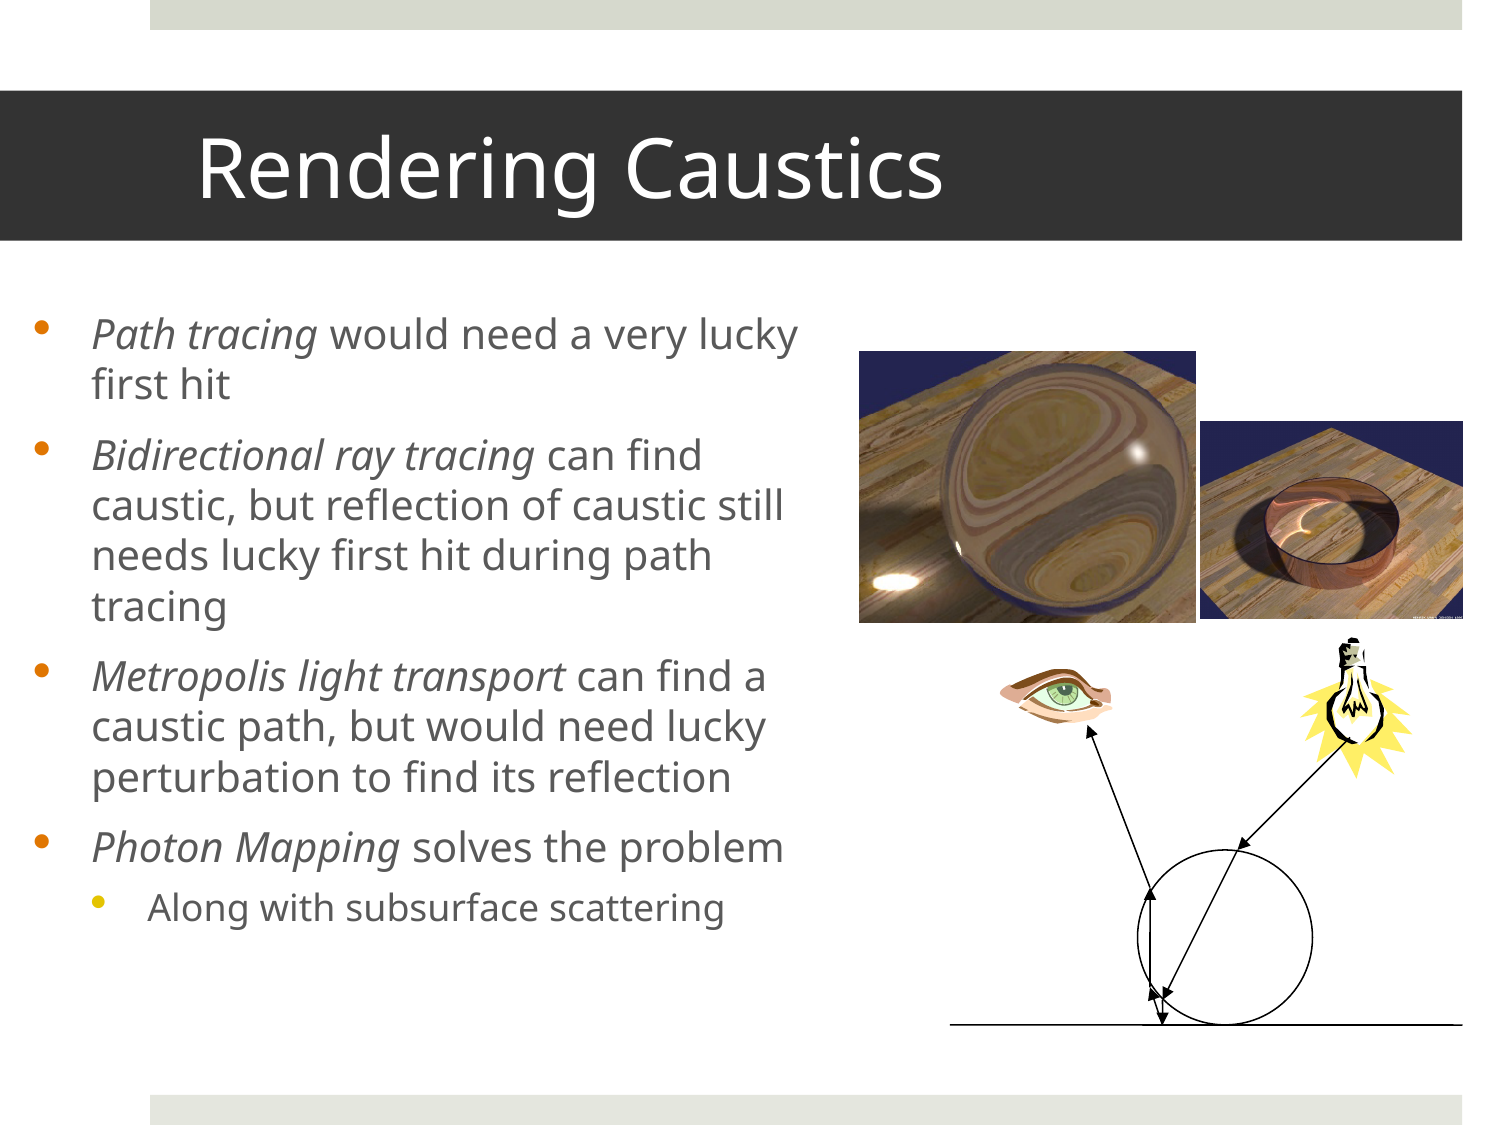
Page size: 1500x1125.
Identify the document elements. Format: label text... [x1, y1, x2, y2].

text_box [1163, 850, 1313, 1024]
text_box [1086, 726, 1151, 888]
text_box [1143, 888, 1157, 988]
picture [1199, 421, 1464, 620]
list Path tracing would need a very lucky first hit Bidirectional ray tracing can find caustic, but reflection of caustic still needs lucky first hit during path tracing Metropolis light transport can find a caustic path, but would need lucky perturbation to find its reflection Photon Mapping solves the problem Along with subsurface scattering [19, 300, 873, 1012]
text_box [1151, 849, 1236, 999]
title Rendering Caustics [0, 90, 1463, 241]
text_box [1148, 988, 1163, 1025]
text_box [1162, 849, 1238, 1000]
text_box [999, 668, 1113, 726]
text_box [859, 350, 1197, 623]
text_box [1237, 780, 1308, 850]
text_box [1137, 900, 1149, 981]
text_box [1299, 636, 1413, 780]
text_box [1159, 999, 1169, 1025]
